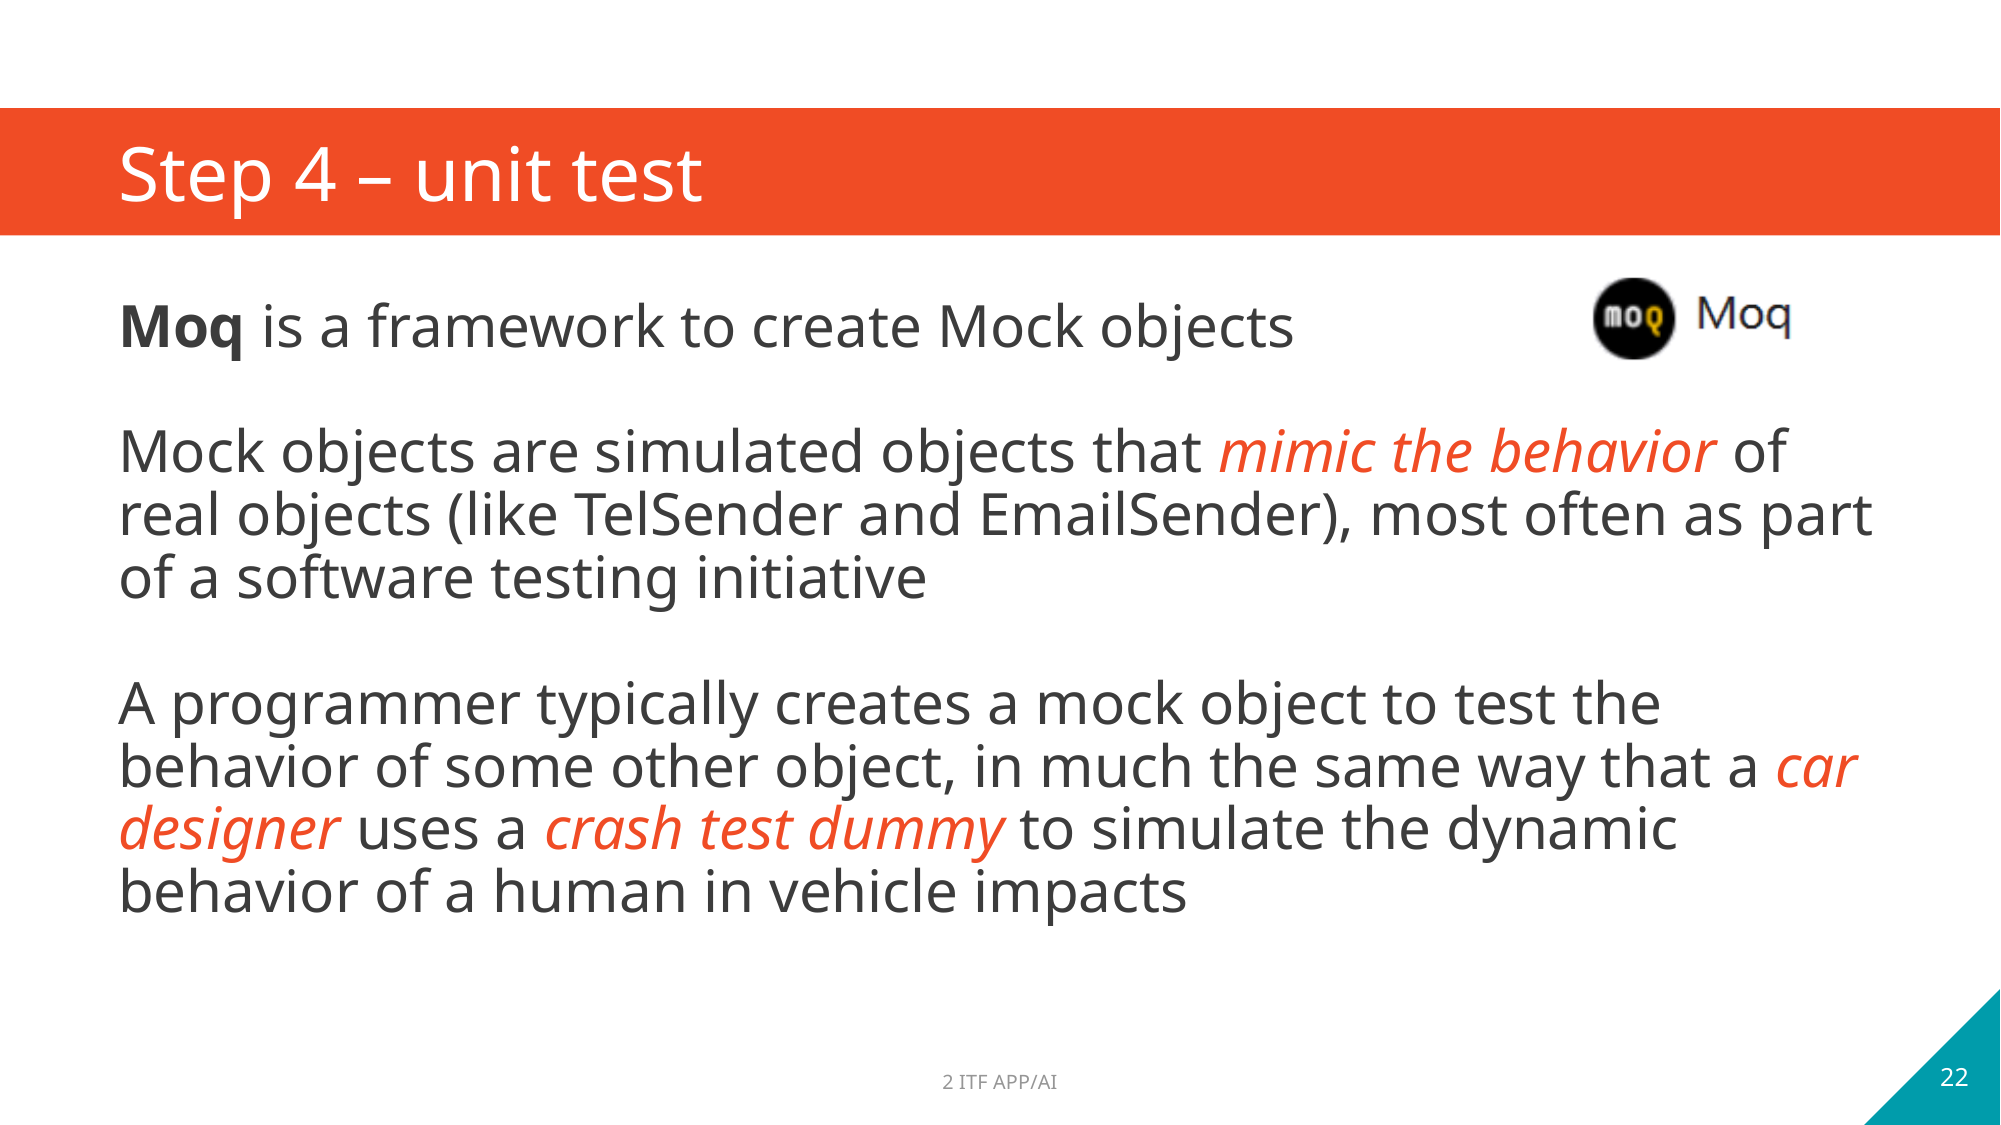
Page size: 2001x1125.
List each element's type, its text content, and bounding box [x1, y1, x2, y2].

list Moq is a framework to create Mock objects Mock objects are simulated objects that mimic the behavior of real objects (like TelSender and EmailSender), most often as part of a software testing initiative A programmer typically creates a mock object to test the behavior of some other object, in much the same way that a car designer uses a crash test dummy to simulate the dynamic behavior of a human in vehicle impacts [0, 237, 2000, 1101]
footer 2 ITF APP/AI [704, 1062, 1296, 1101]
title Step 4 – unit test [0, 108, 2000, 236]
picture [1575, 274, 1804, 381]
slide_number 22 [1862, 987, 2000, 1125]
